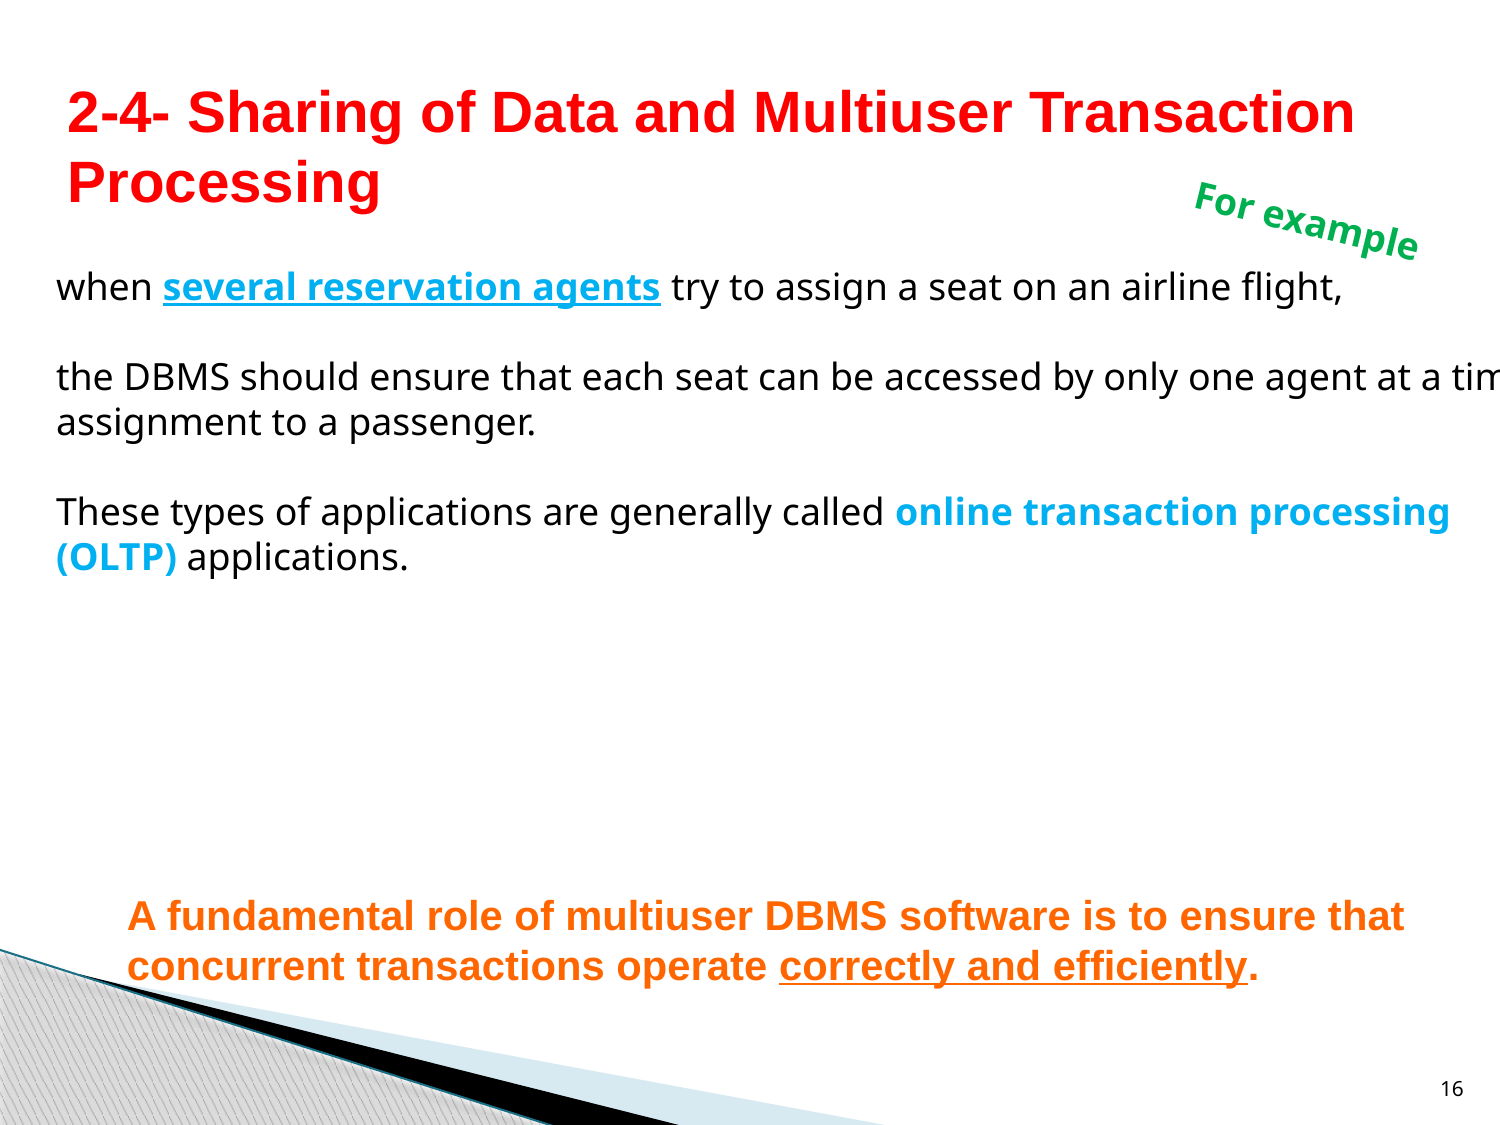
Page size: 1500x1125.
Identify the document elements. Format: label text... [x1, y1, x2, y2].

text_box For example [1183, 221, 1442, 281]
text_box A fundamental role of multiuser DBMS software is to ensure that concurrent transactions operate correctly and efficiently. [112, 881, 1500, 997]
text_box 2-4- Sharing of Data and Multiuser Transaction Processing [53, 66, 1479, 221]
text_box when several reservation agents try to assign a seat on an airline flight, the DBMS should ensure that each seat can be accessed by only one agent at a time for assignment to a passenger. These types of applications are generally called online transaction processing (OLTP) applications. [41, 255, 1500, 631]
slide_number 16 [1418, 1051, 1479, 1112]
